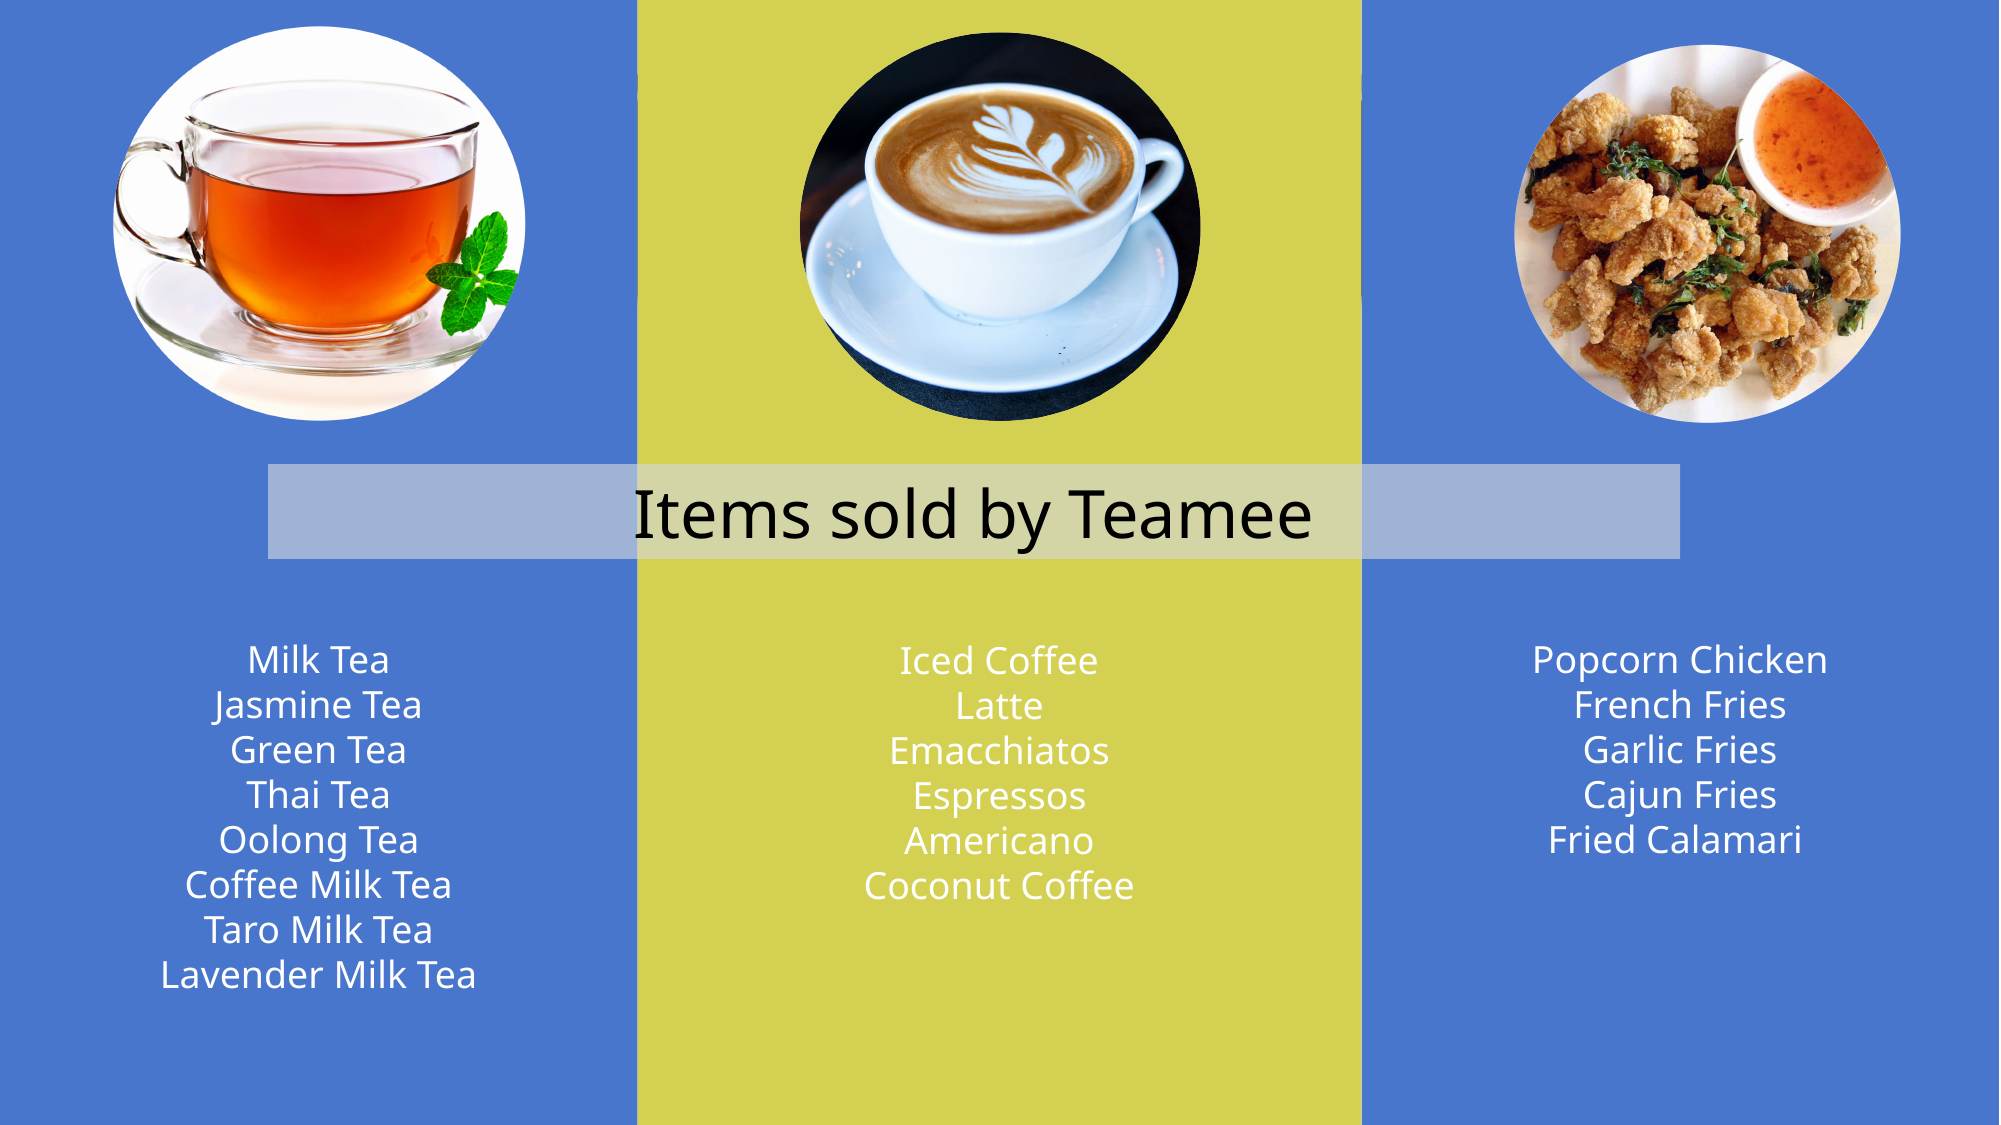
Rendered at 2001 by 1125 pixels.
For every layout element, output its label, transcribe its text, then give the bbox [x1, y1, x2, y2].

text_box Iced Coffee Latte Emacchiatos Espressos Americano Coconut Coffee [639, 0, 1363, 464]
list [1501, 33, 1914, 436]
text_box Popcorn Chicken French Fries Garlic Fries Cajun Fries Fried Calamari [1363, 0, 2000, 1125]
text_box Iced Coffee Latte Emacchiatos Espressos Americano Coconut Coffee [639, 559, 1363, 1125]
picture [777, 25, 1237, 436]
text_box Milk Tea Jasmine Tea Green Tea Thai Tea Oolong Tea Coffee Milk Tea Taro Milk Tea Lavender Milk Tea [0, 0, 639, 1125]
text_box Items sold by Teamee [268, 464, 1681, 559]
picture [101, 20, 538, 436]
